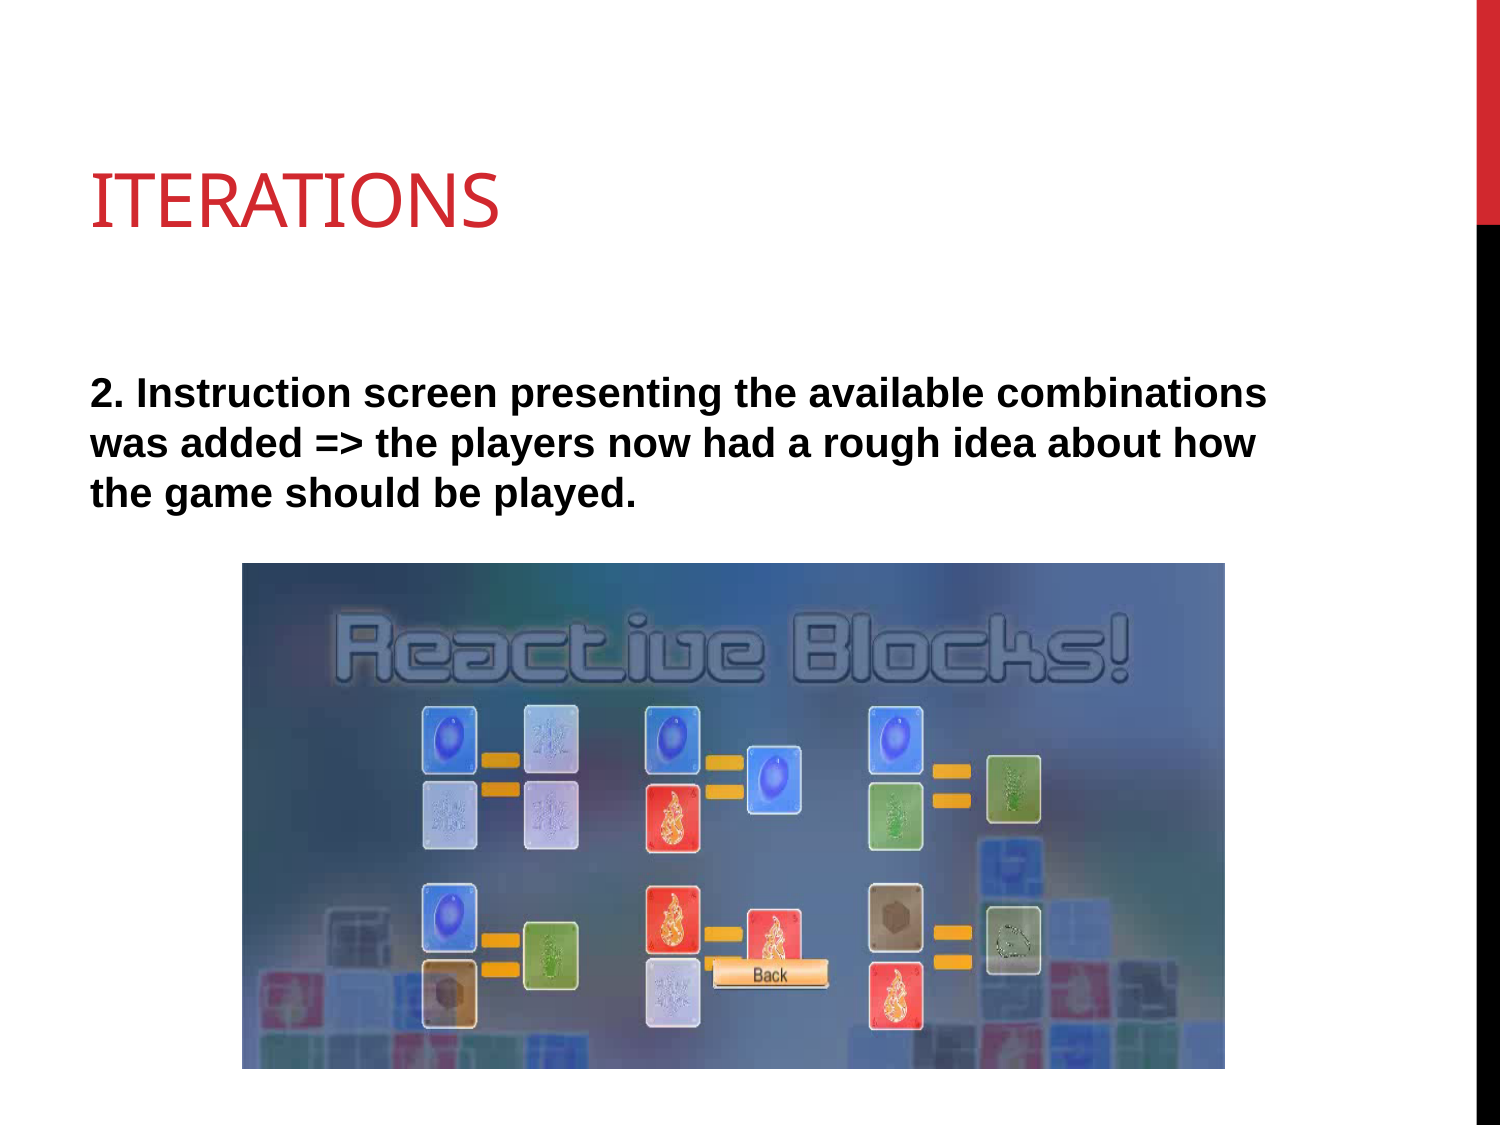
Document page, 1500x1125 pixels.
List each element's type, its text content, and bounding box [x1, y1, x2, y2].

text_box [241, 561, 1226, 1070]
list 2. Instruction screen presenting the available combinations was added => the players now had a rough idea about how the game should be played. [75, 287, 1325, 1005]
title Iterations [75, 25, 1025, 250]
